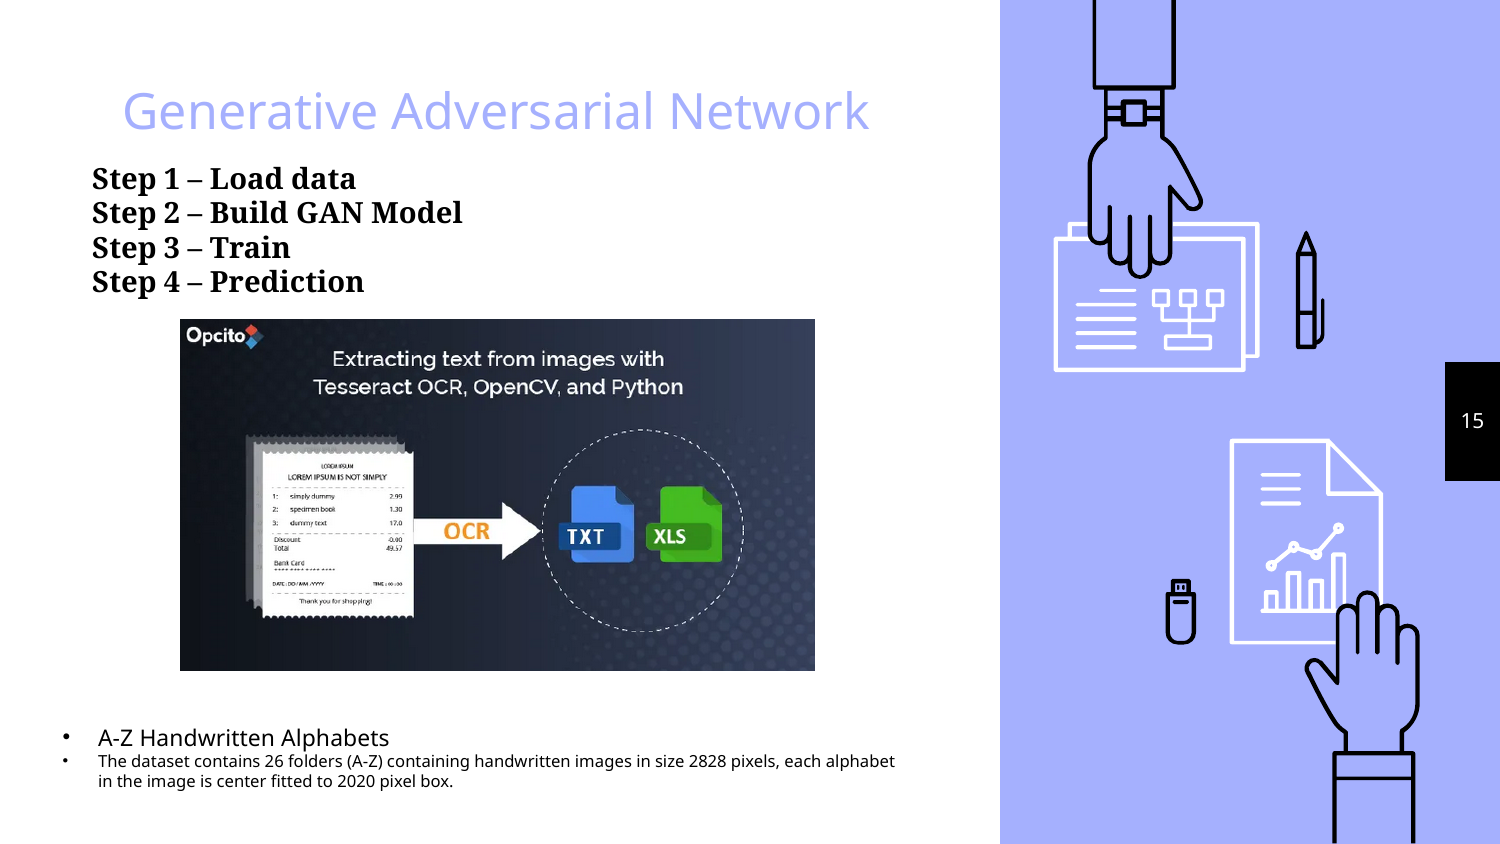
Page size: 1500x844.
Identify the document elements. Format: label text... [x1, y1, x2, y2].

text_box 15 [1444, 362, 1500, 482]
title Generative Adversarial Network [75, 13, 918, 155]
text_box A-Z Handwritten Alphabets The dataset contains 26 folders (A-Z) containing handwritten images in size 2828 pixels, each alphabet in the image is center fitted to 2020 pixel box. [47, 717, 918, 803]
picture [180, 319, 815, 671]
text_box Step 1 – Load data Step 2 – Build GAN Model Step 3 – Train Step 4 – Prediction [77, 154, 918, 650]
